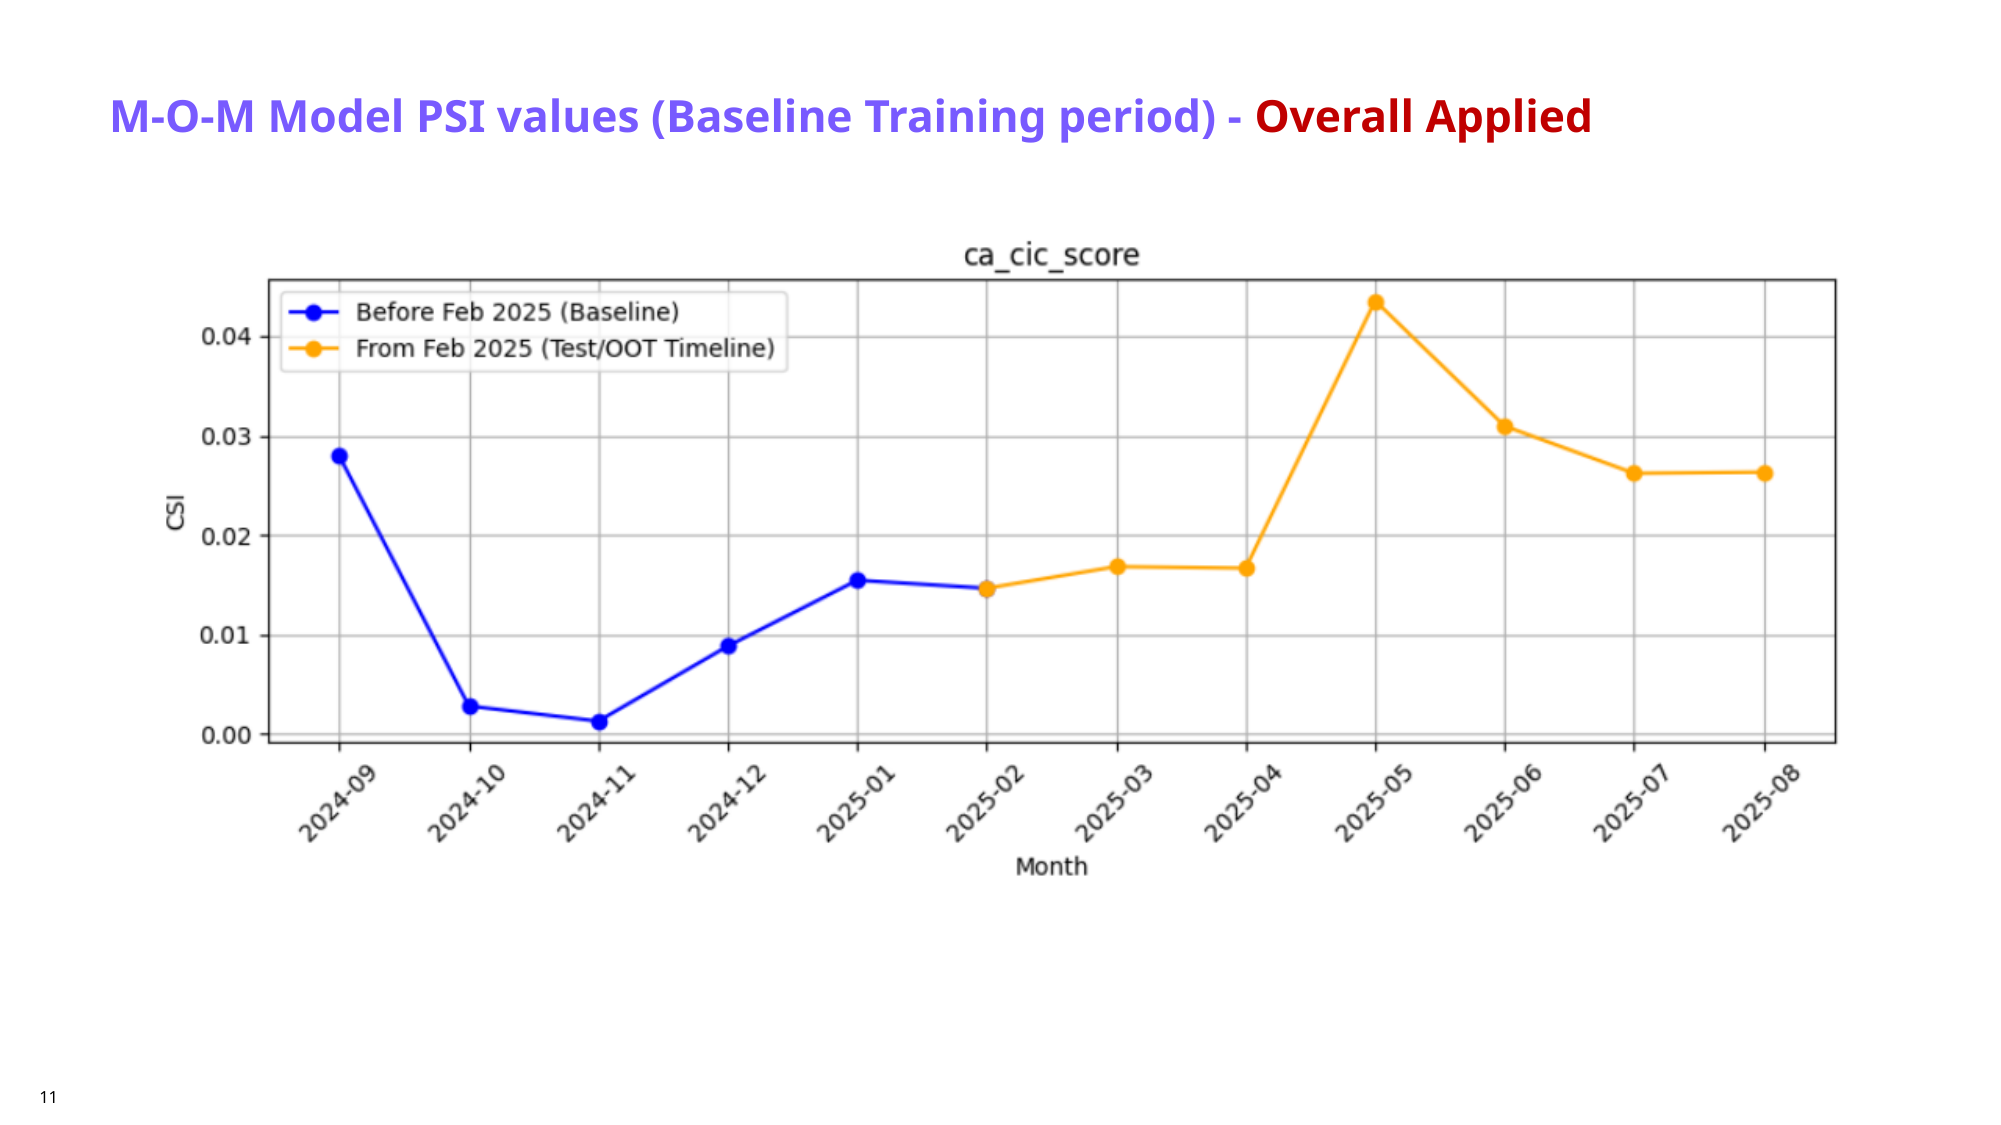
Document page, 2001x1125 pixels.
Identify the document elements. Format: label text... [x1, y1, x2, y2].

picture [126, 221, 1874, 904]
text_box M-O-M Model PSI values (Baseline Training period) - Overall Applied [94, 45, 1981, 154]
text_box 11 [24, 1079, 463, 1117]
